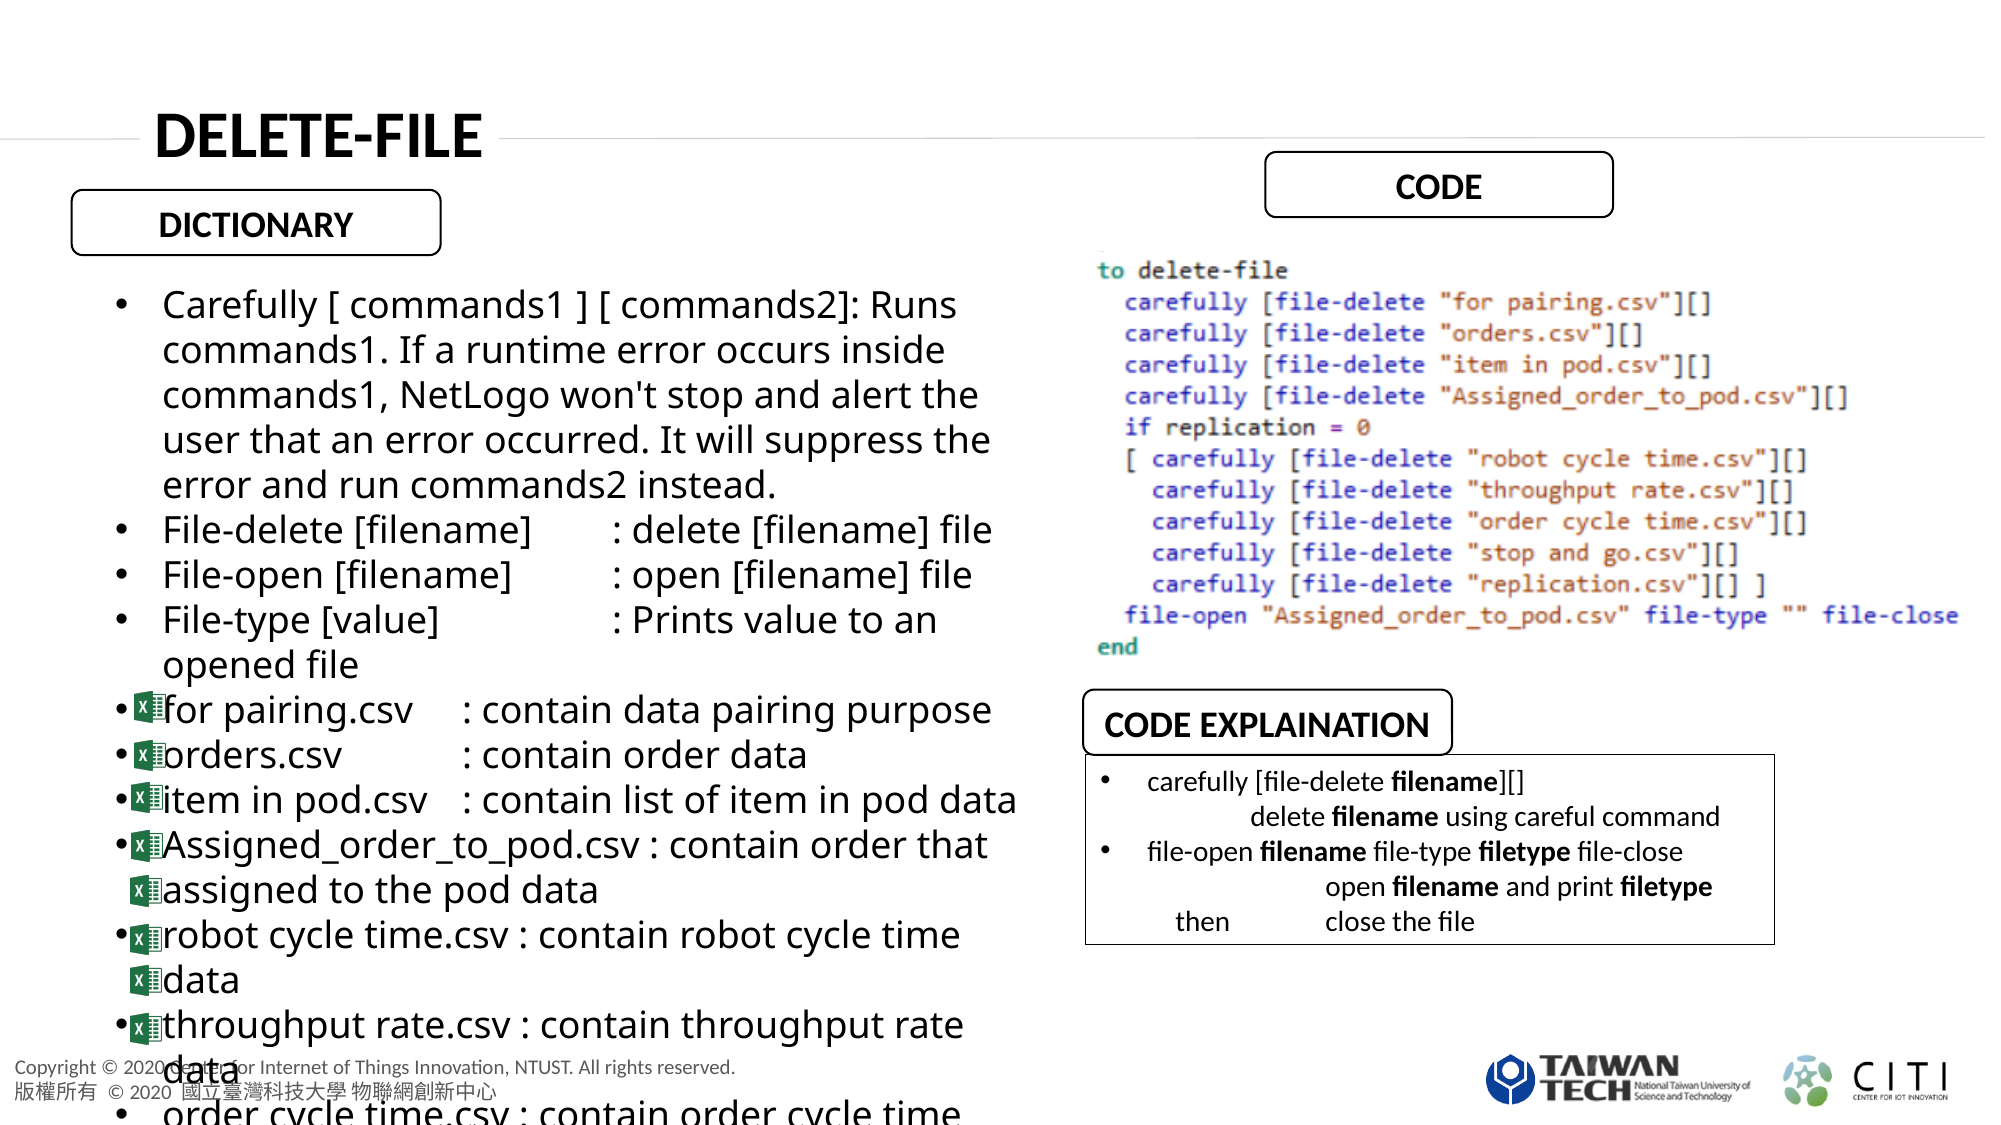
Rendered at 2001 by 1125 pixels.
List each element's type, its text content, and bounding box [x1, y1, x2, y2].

text_box CODE [1264, 150, 1615, 219]
text_box Carefully [ commands1 ] [ commands2]: Runs commands1. If a runtime error occurs inside commands1, NetLogo won't stop and alert the user that an error occurred. It will suppress the error and run commands2 instead. File-delete [filename] : delete [filename] file File-open [filename] : open [filename] file File-type [value] : Prints value to an opened file for pairing.csv : contain data pairing purpose orders.csv : contain order data item in pod.csv : contain list of item in pod data Assigned_order_to_pod.csv : contain order that assigned to the pod data robot cycle time.csv : contain robot cycle time data throughput rate.csv : contain throughput rate data order cycle time.csv : contain order cycle time data stop and go.csv : contain ticks data [100, 273, 1055, 1125]
picture [1085, 251, 1975, 668]
picture [130, 1013, 162, 1045]
picture [1778, 1046, 1953, 1114]
text_box Delete-file [139, 92, 500, 137]
picture [134, 691, 166, 723]
picture [131, 830, 163, 862]
text_box carefully [file-delete filename][] delete filename using careful command file-open filename file-type filetype file-close open filename and print filetype then close the file [1085, 754, 1775, 945]
picture [130, 924, 162, 955]
picture [134, 740, 166, 771]
picture [130, 965, 162, 996]
text_box CODE EXPLAINATION [1082, 688, 1454, 754]
picture [130, 875, 162, 907]
text_box Delete-file [139, 140, 500, 180]
picture [131, 782, 163, 813]
text_box DICTIONARY [70, 188, 442, 257]
picture [1479, 1049, 1760, 1109]
